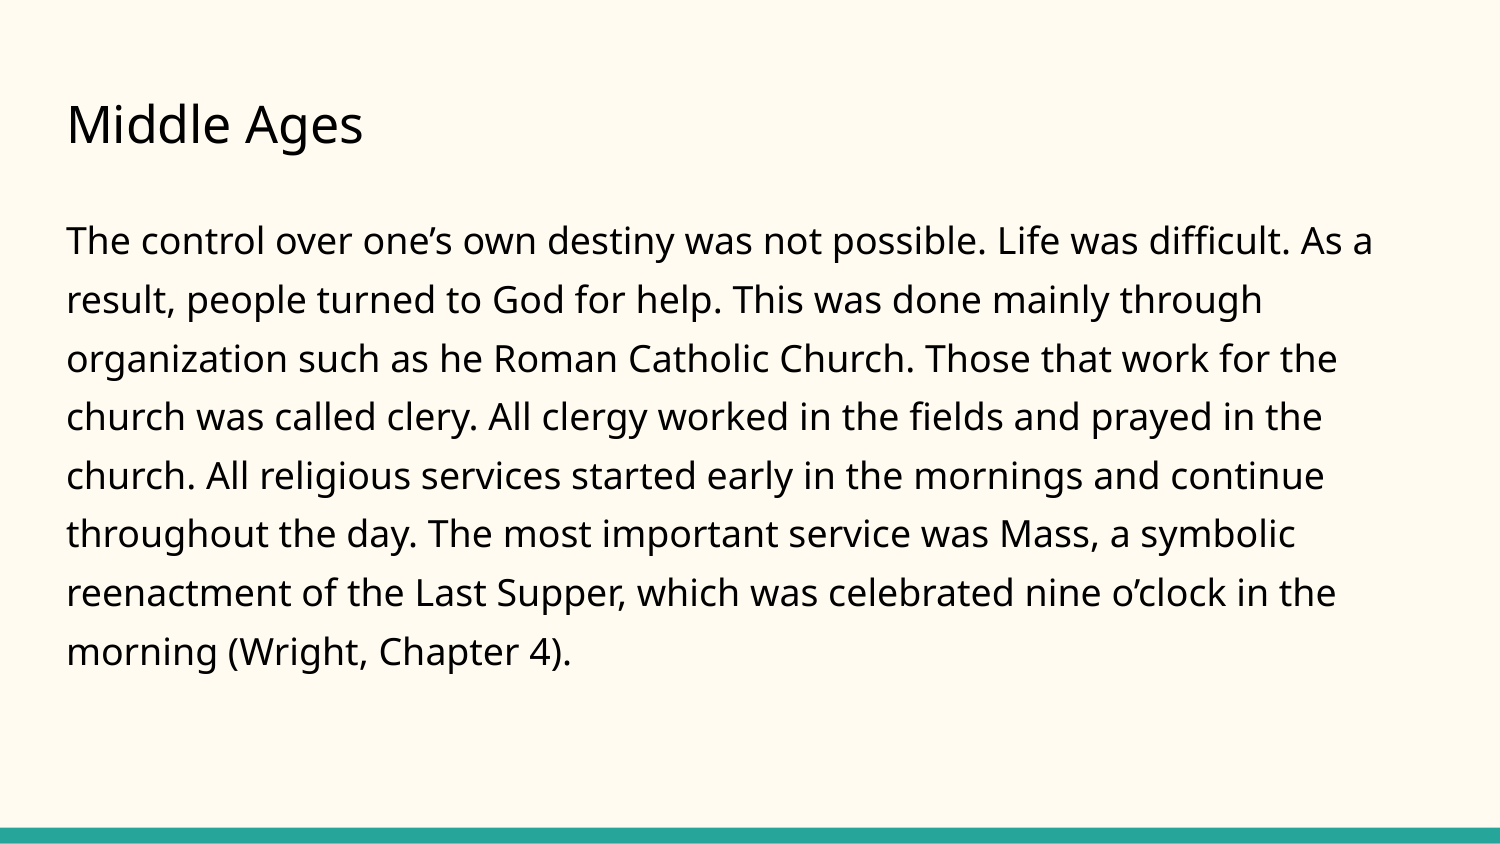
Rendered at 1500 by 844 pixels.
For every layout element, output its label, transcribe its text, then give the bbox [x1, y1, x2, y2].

list The control over one’s own destiny was not possible. Life was difficult. As a result, people turned to God for help. This was done mainly through organization such as he Roman Catholic Church. Those that work for the church was called clery. All clergy worked in the fields and prayed in the church. All religious services started early in the mornings and continue throughout the day. The most important service was Mass, a symbolic reenactment of the Last Supper, which was celebrated nine o’clock in the morning (Wright, Chapter 4). [51, 192, 1449, 750]
title Middle Ages [51, 72, 1449, 174]
